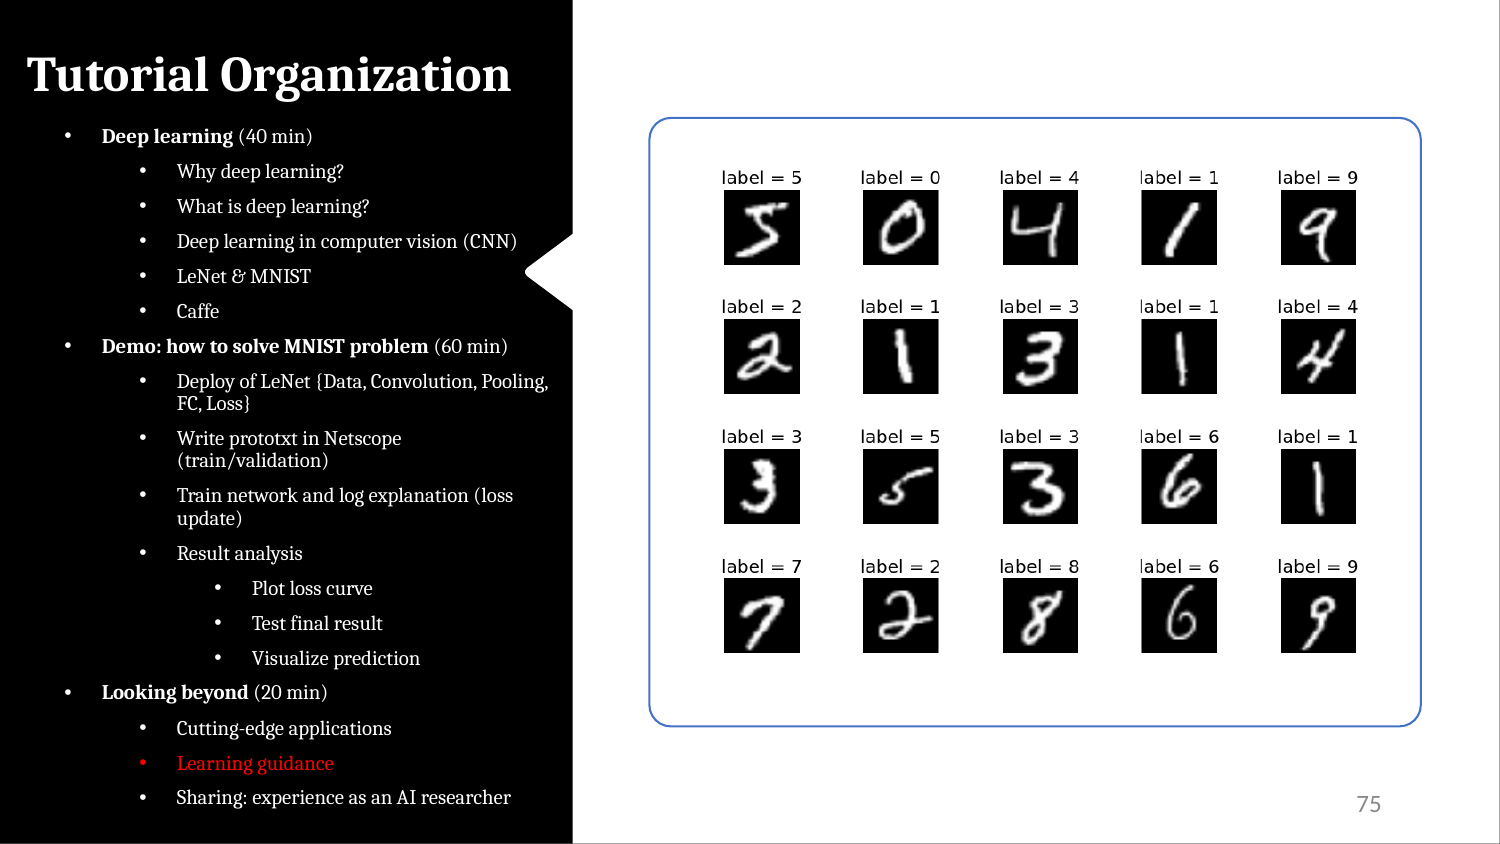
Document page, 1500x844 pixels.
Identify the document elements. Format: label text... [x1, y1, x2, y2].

text_box [573, 0, 1500, 844]
title Tutorial Organization [11, 20, 573, 117]
text_box Deep learning (40 min) Why deep learning? What is deep learning? Deep learning in computer vision (CNN) LeNet & MNIST Caffe Demo: how to solve MNIST problem (60 min) Deploy of LeNet {Data, Convolution, Pooling, FC, Loss} Write prototxt in Netscope (train/validation) Train network and log explanation (loss update) Result analysis Plot loss curve Test final result Visualize prediction Looking beyond (20 min) Cutting-edge applications Learning guidance Sharing: experience as an AI researcher [11, 117, 573, 827]
text_box [0, 0, 573, 844]
slide_number ‹#› [1278, 782, 1397, 827]
picture [689, 154, 1384, 688]
text_box [649, 117, 1421, 727]
